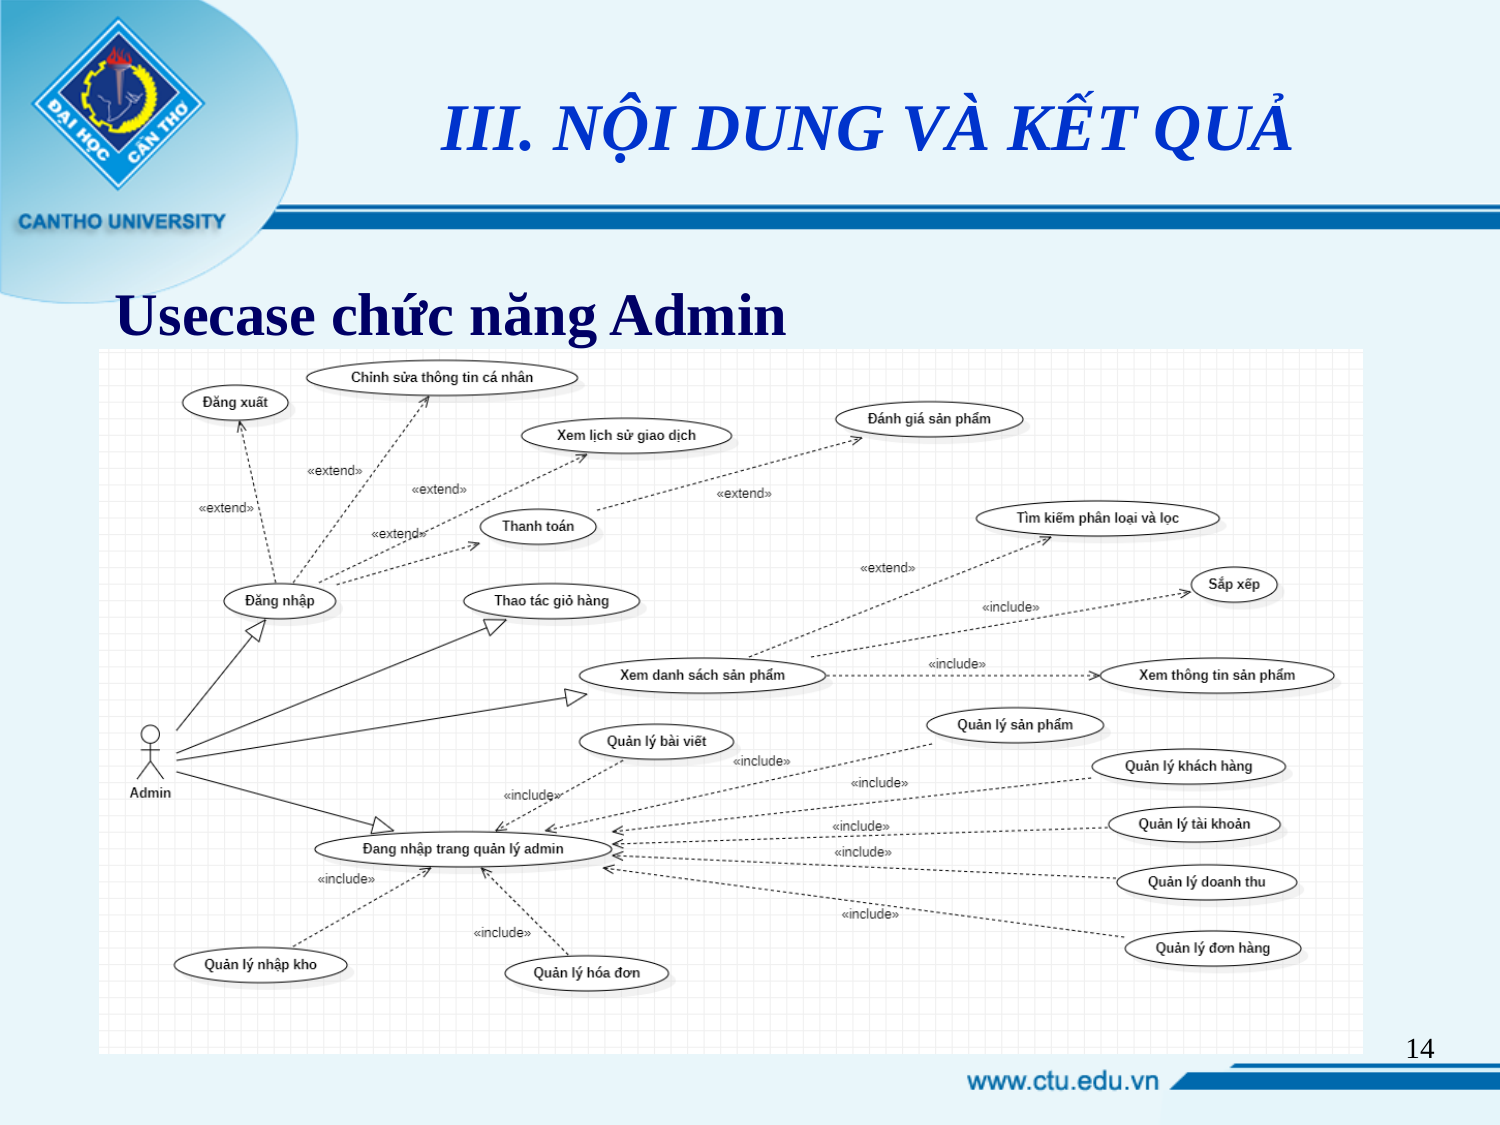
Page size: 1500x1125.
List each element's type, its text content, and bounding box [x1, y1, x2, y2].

list Usecase chức năng Admin [99, 267, 1450, 1021]
slide_number 14 [1100, 1021, 1450, 1113]
title III. NỘI DUNG VÀ KẾT QUẢ [287, 46, 1450, 202]
picture [0, 0, 1500, 1125]
